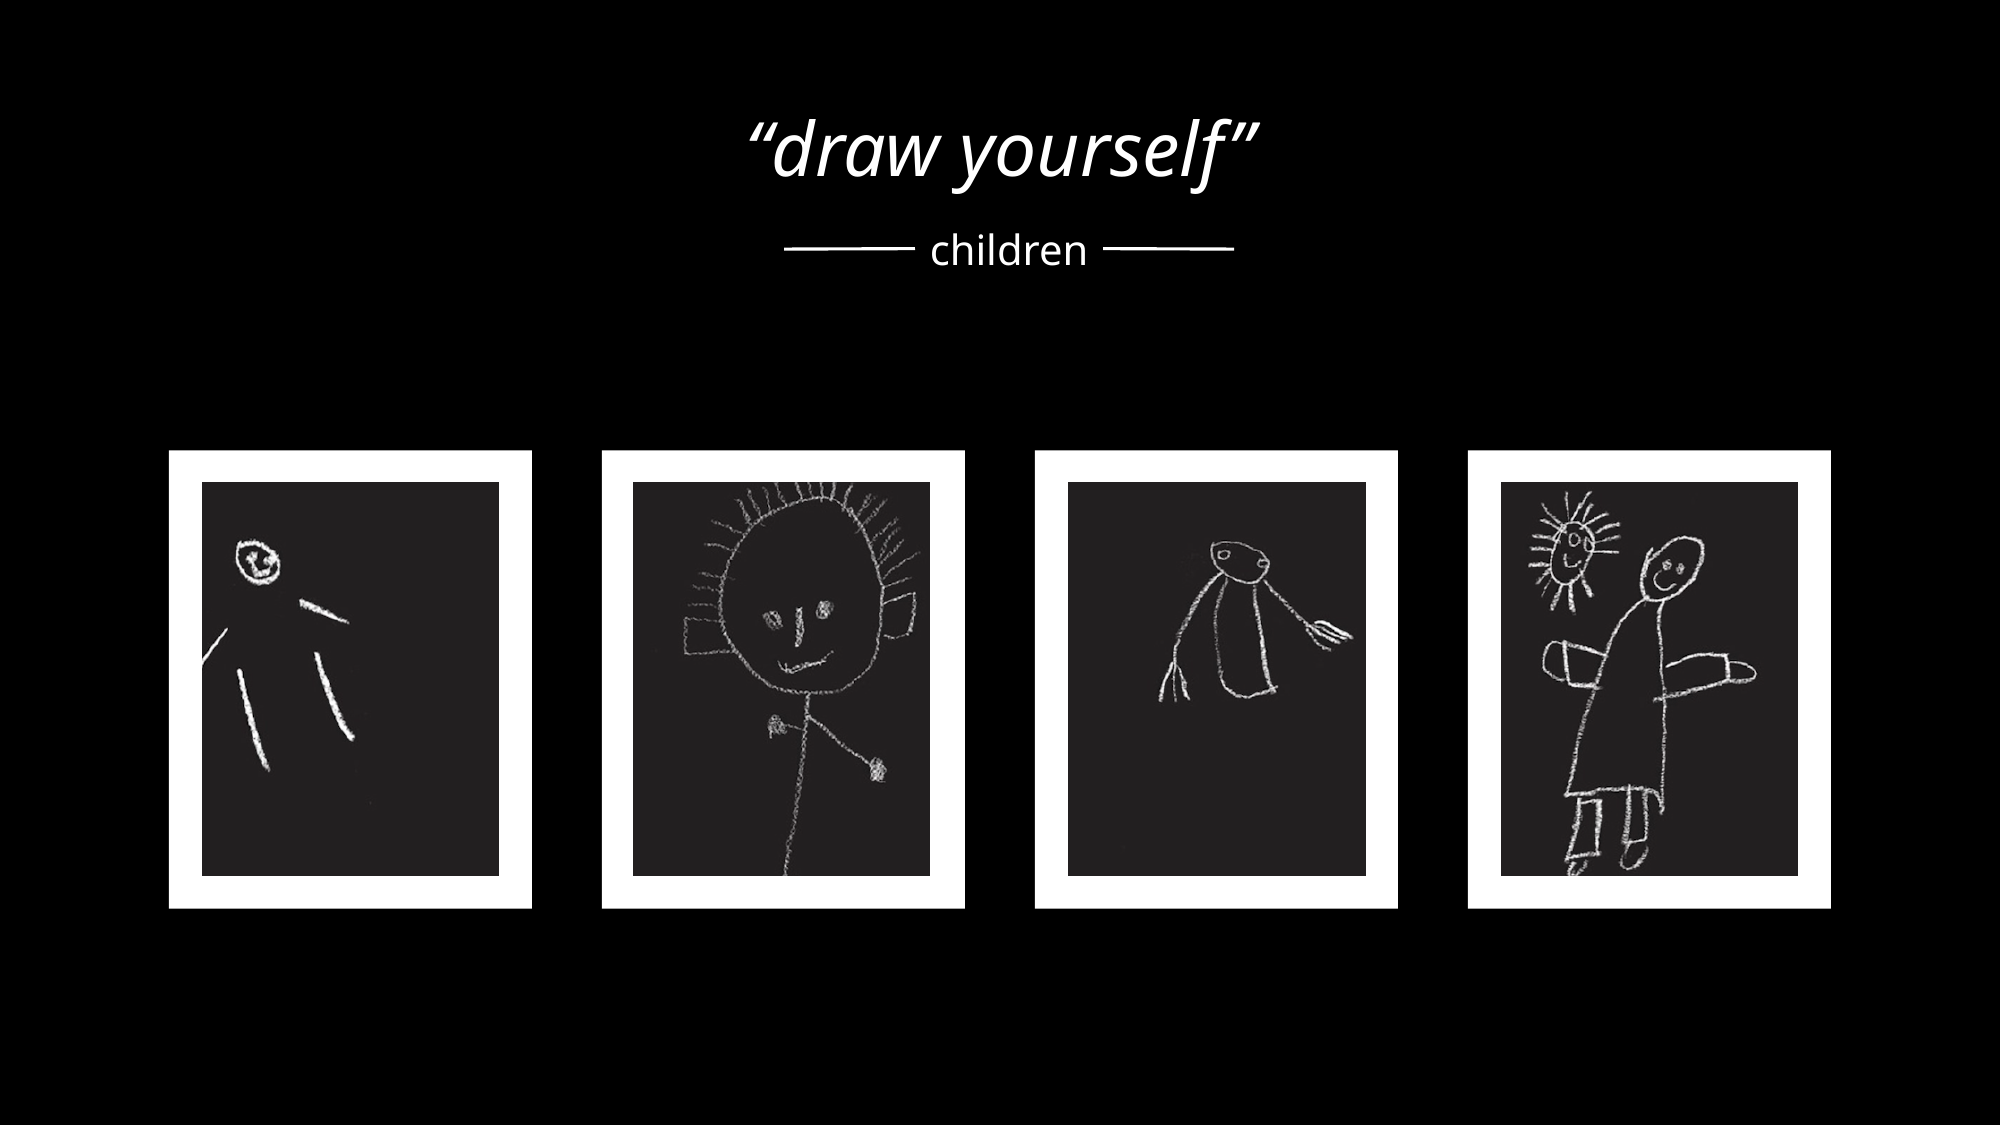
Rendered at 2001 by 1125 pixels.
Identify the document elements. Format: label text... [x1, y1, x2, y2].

text_box “draw yourself” [730, 94, 1270, 200]
text_box children [914, 216, 1104, 281]
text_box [601, 449, 966, 910]
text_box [168, 449, 533, 910]
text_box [1034, 449, 1399, 910]
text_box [1467, 449, 1832, 910]
